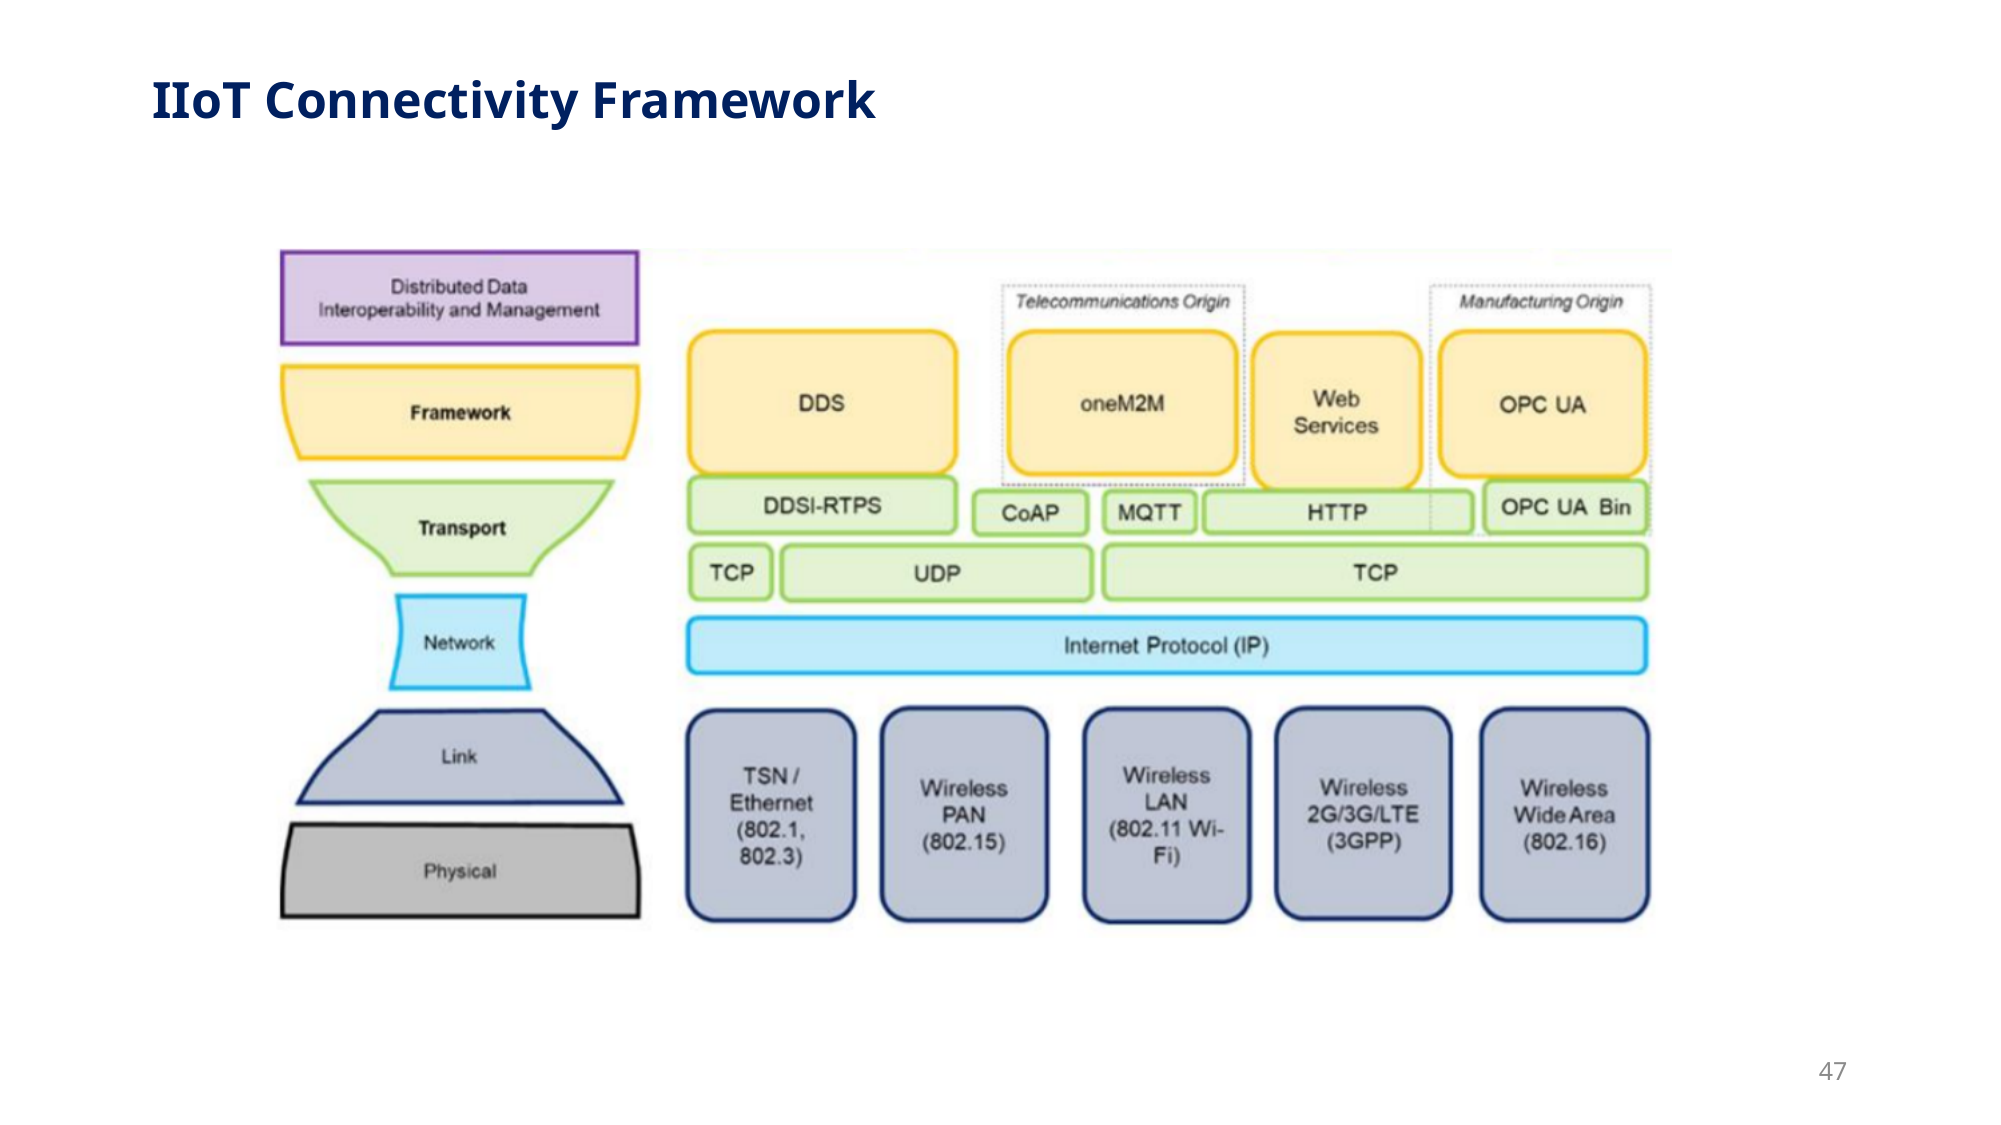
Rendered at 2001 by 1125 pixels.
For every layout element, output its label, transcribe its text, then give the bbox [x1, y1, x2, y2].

title IIoT Connectivity Framework [137, 59, 1863, 146]
picture [267, 248, 1672, 938]
slide_number 47 [1412, 1042, 1863, 1103]
